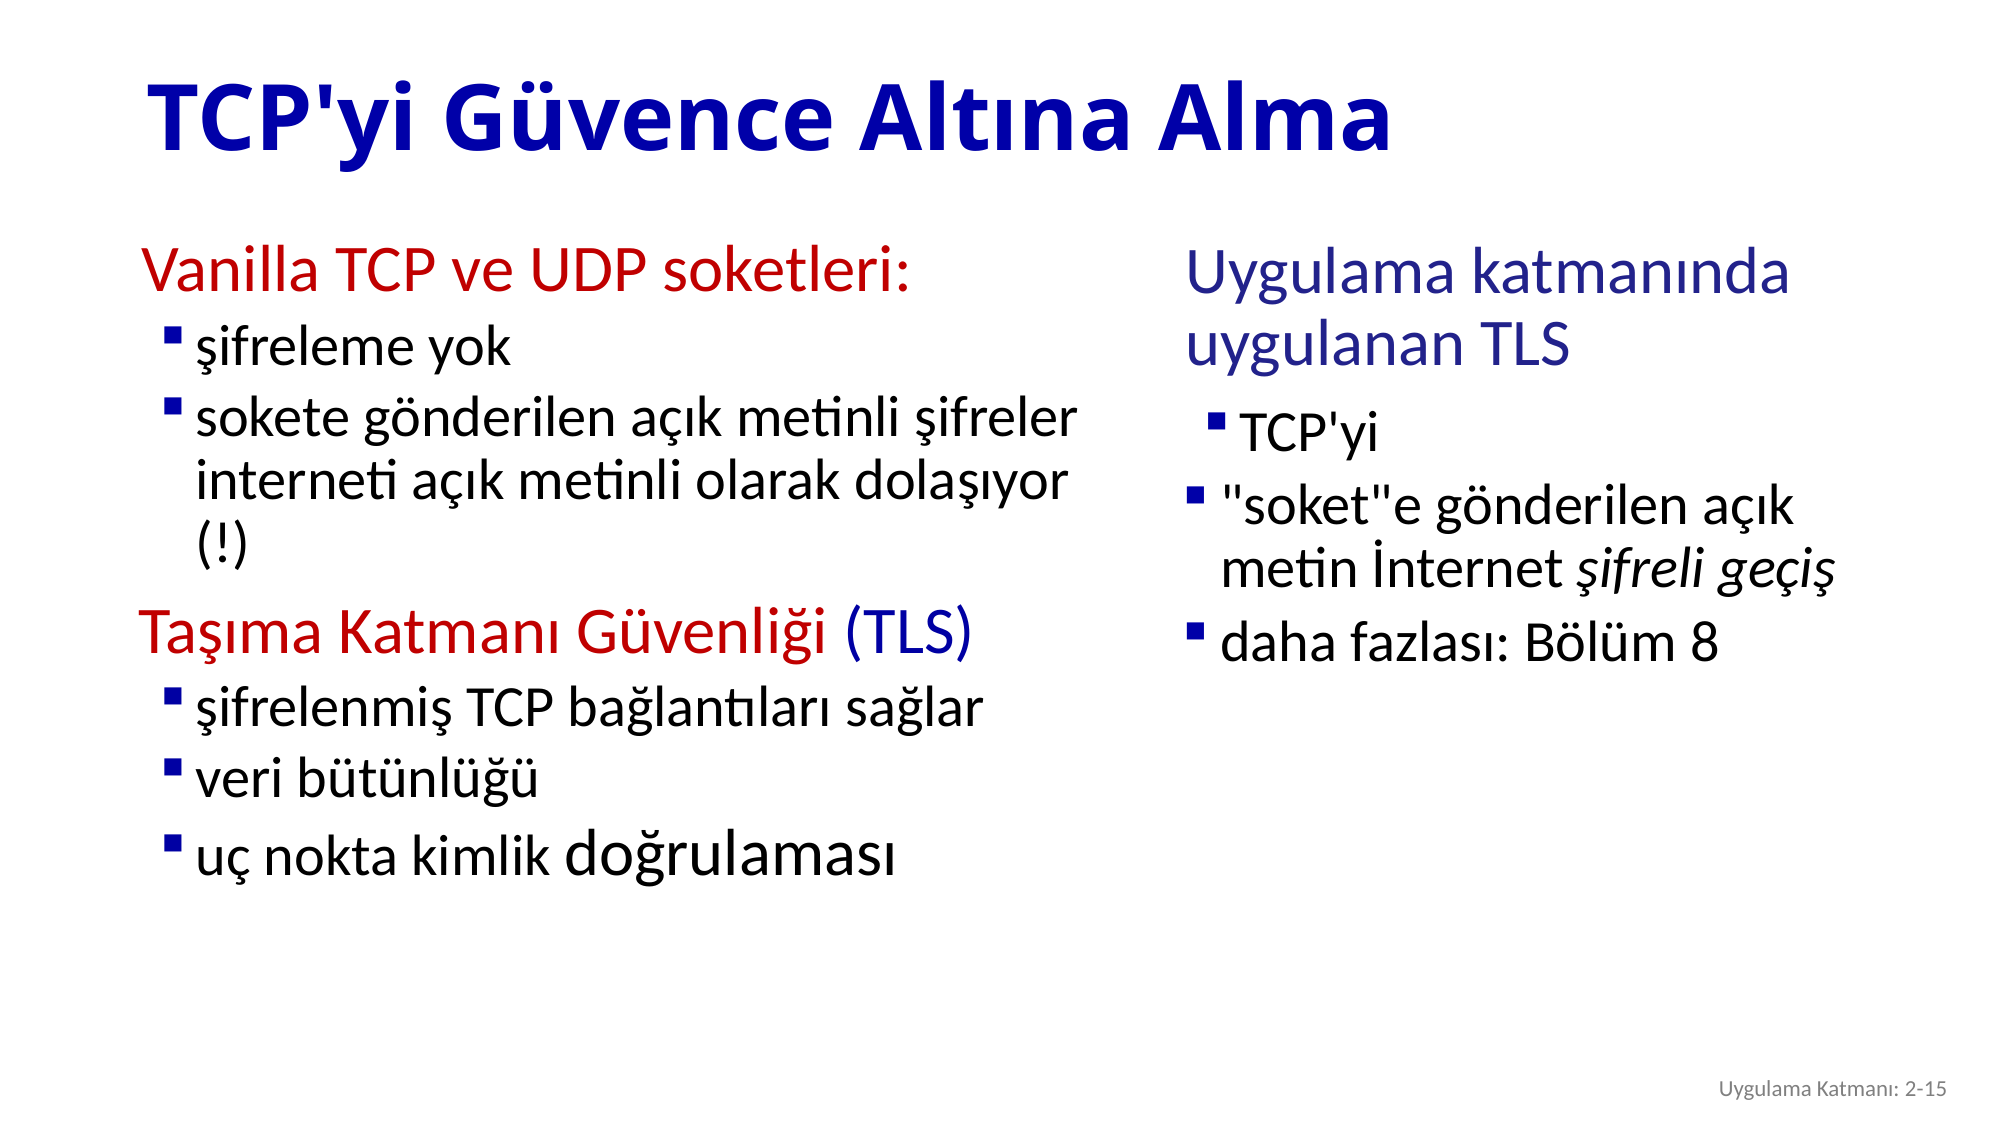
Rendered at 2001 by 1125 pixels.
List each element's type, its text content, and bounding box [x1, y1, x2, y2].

title TCP'yi Güvence Altına Alma [131, 47, 1856, 195]
text_box Vanilla TCP ve UDP soketleri: şifreleme yok sokete gönderilen açık metinli şifreler interneti açık metinli olarak dolaşıyor (!) Taşıma Katmanı Güvenliği (TLS) şifrelenmiş TCP bağlantıları sağlar veri bütünlüğü uç nokta kimlik doğrulaması [123, 226, 1101, 1040]
slide_number Uygulama Katmanı: 2-15 [1512, 1056, 1963, 1117]
text_box Uygulama katmanında uygulanan TLS TCP'yi "soket"e gönderilen açık metin İnternet şifreli geçiş daha fazlası: Bölüm 8 [1167, 228, 1908, 992]
